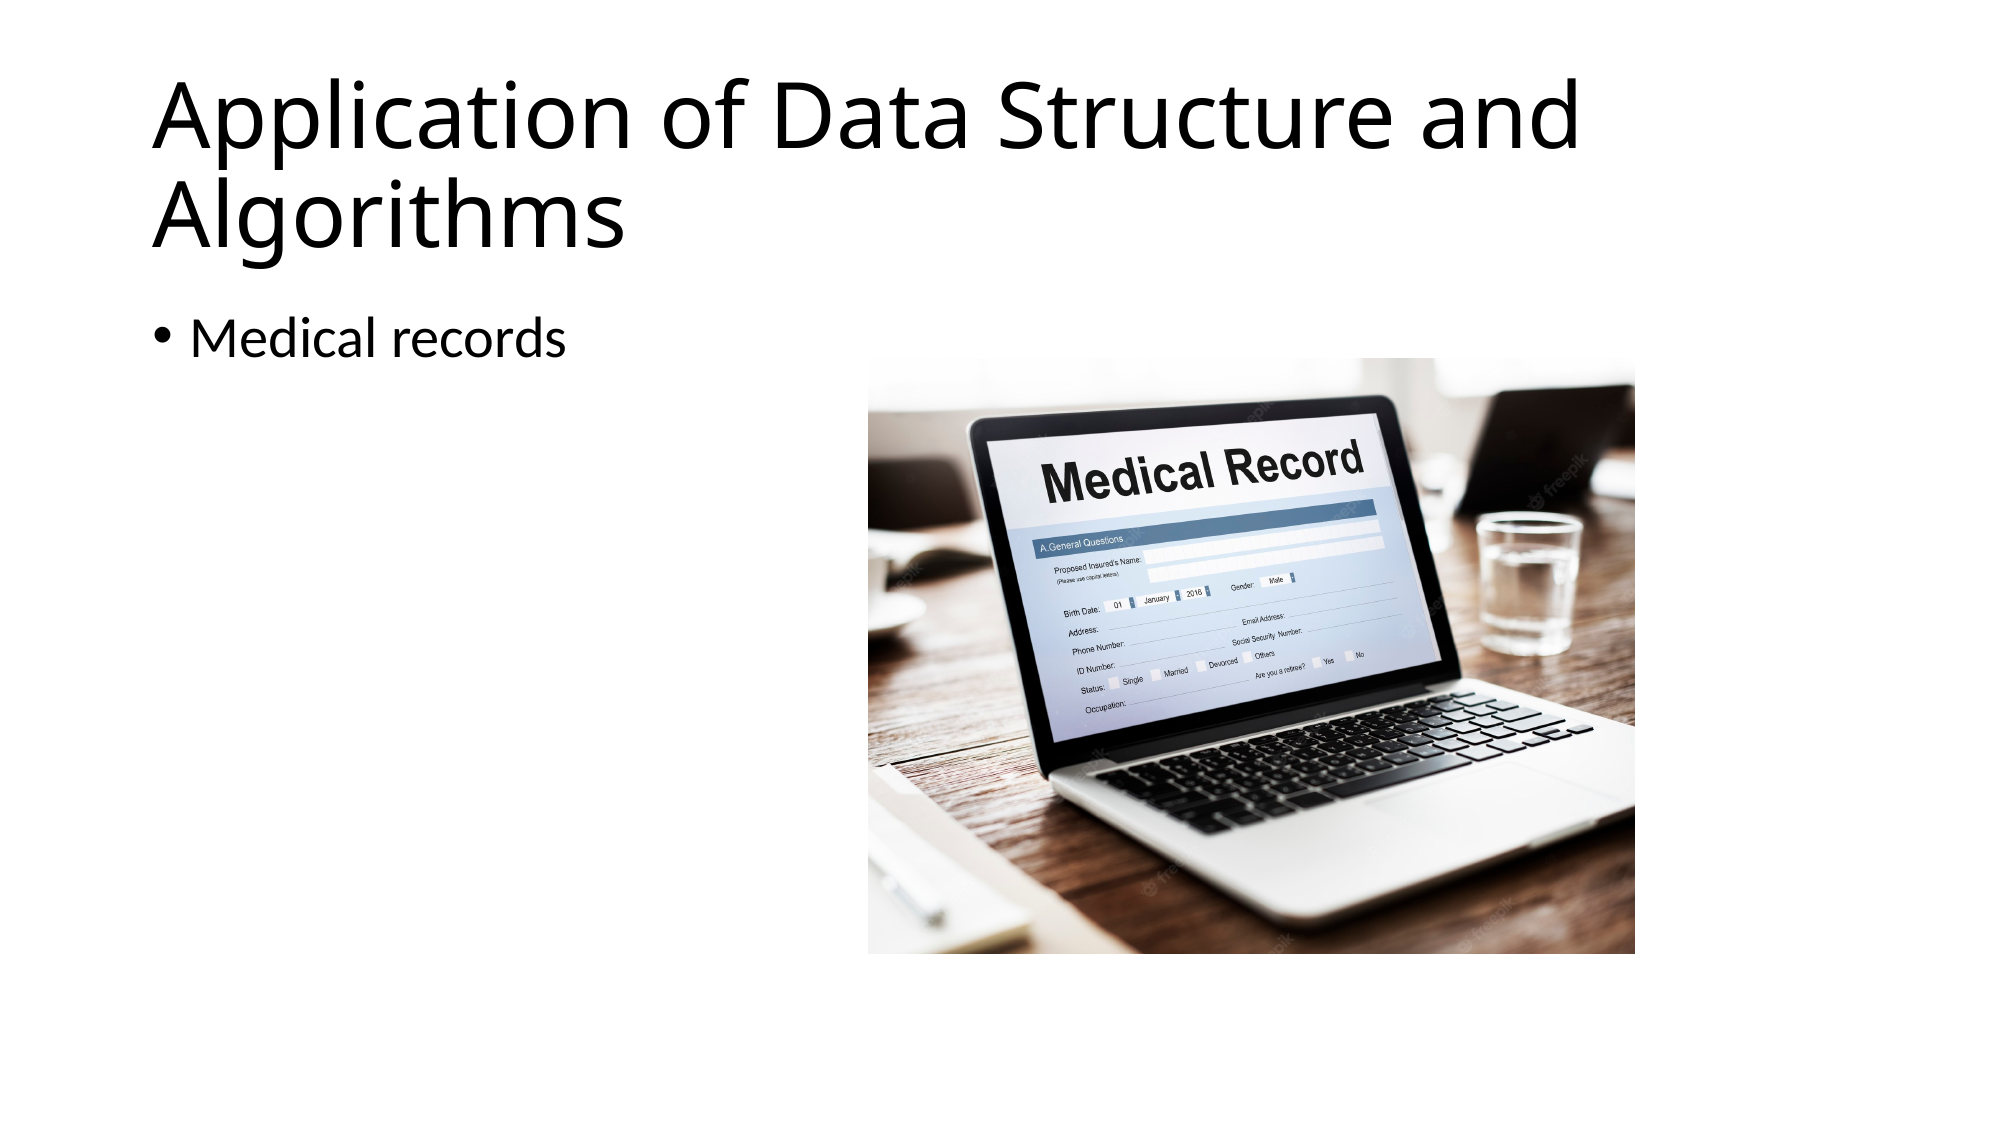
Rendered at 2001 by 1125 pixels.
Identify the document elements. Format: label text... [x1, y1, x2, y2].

picture [868, 358, 1635, 955]
list Medical records [137, 299, 1863, 1014]
title Application of Data Structure and Algorithms [137, 59, 1863, 278]
